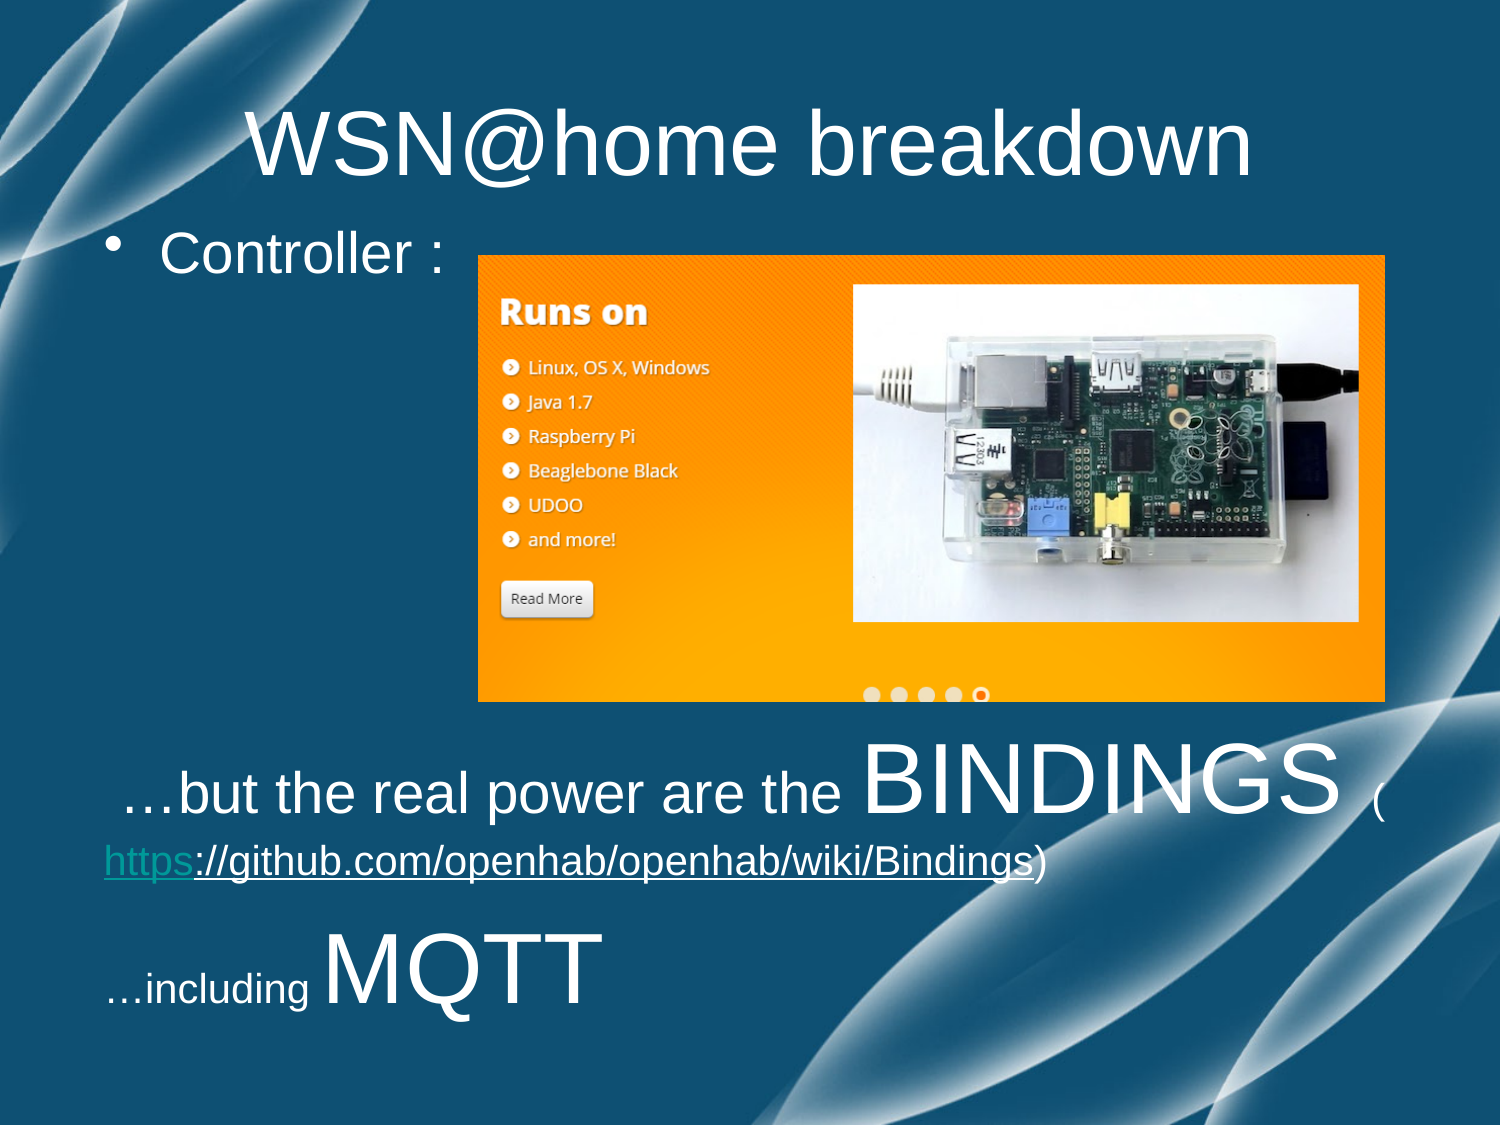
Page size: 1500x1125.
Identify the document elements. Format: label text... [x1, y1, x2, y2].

list Controller : …but the real power are the BINDINGS (https://github.com/openhab/openhab/wiki/Bindings) …including MQTT [88, 207, 1439, 951]
title WSN@home breakdown [74, 44, 1426, 233]
picture [0, 0, 1500, 1125]
